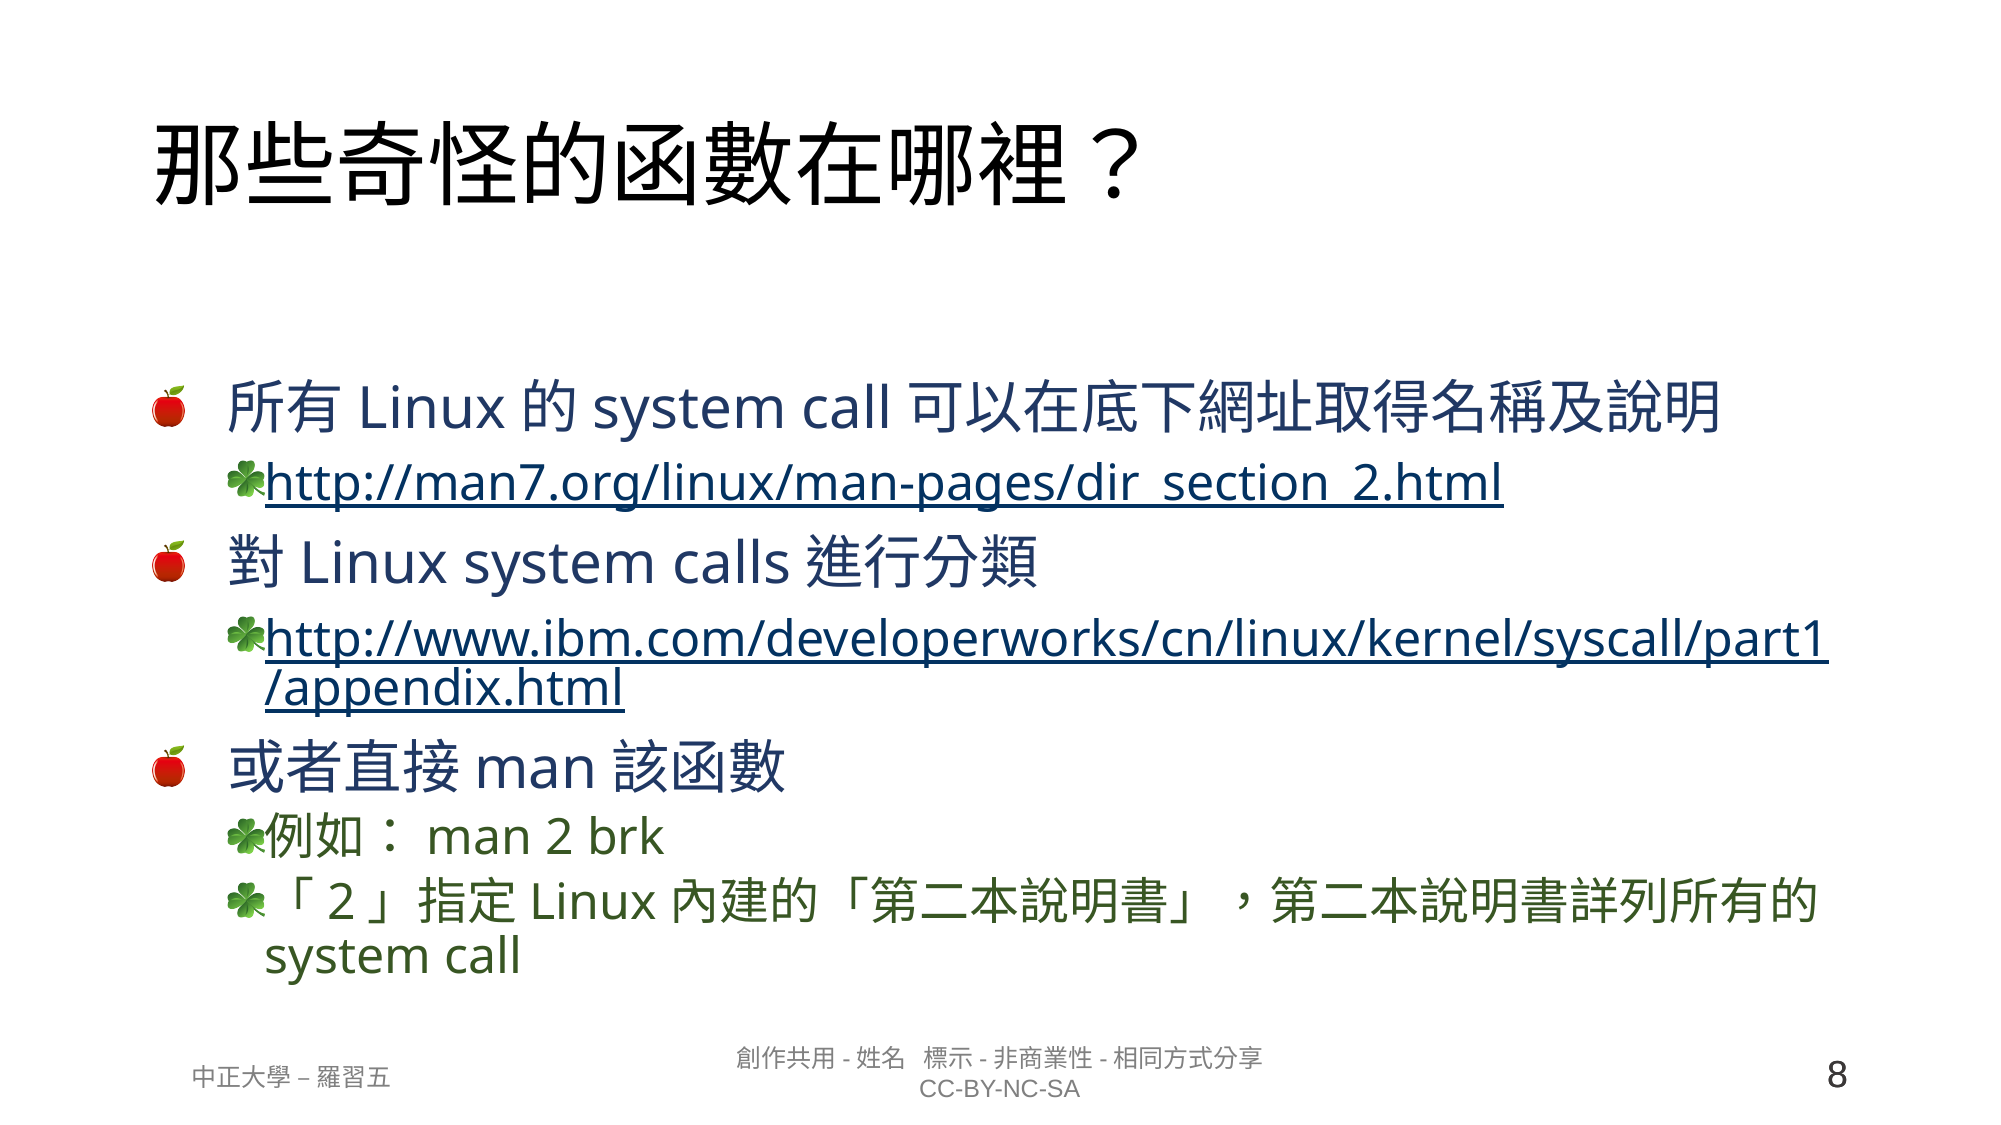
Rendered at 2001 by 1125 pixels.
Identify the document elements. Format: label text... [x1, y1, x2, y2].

title 那些奇怪的函數在哪裡？ [137, 59, 1863, 278]
picture [227, 616, 263, 652]
picture [152, 540, 194, 582]
picture [227, 818, 263, 854]
list 所有Linux的system call可以在底下網址取得名稱及說明 http://man7.org/linux/man-pages/dir_section_2.html 對Linux system calls進行分類 http://www.ibm.com/developerworks/cn/linux/kernel/syscall/part1/appendix.html 或者直接man該函數 例如：man 2 brk 「2」指定Linux內建的「第二本說明書」，第二本說明書詳列所有的system call [137, 299, 1863, 1014]
picture [152, 745, 194, 787]
picture [152, 385, 194, 427]
picture [227, 882, 263, 918]
picture [227, 460, 263, 497]
